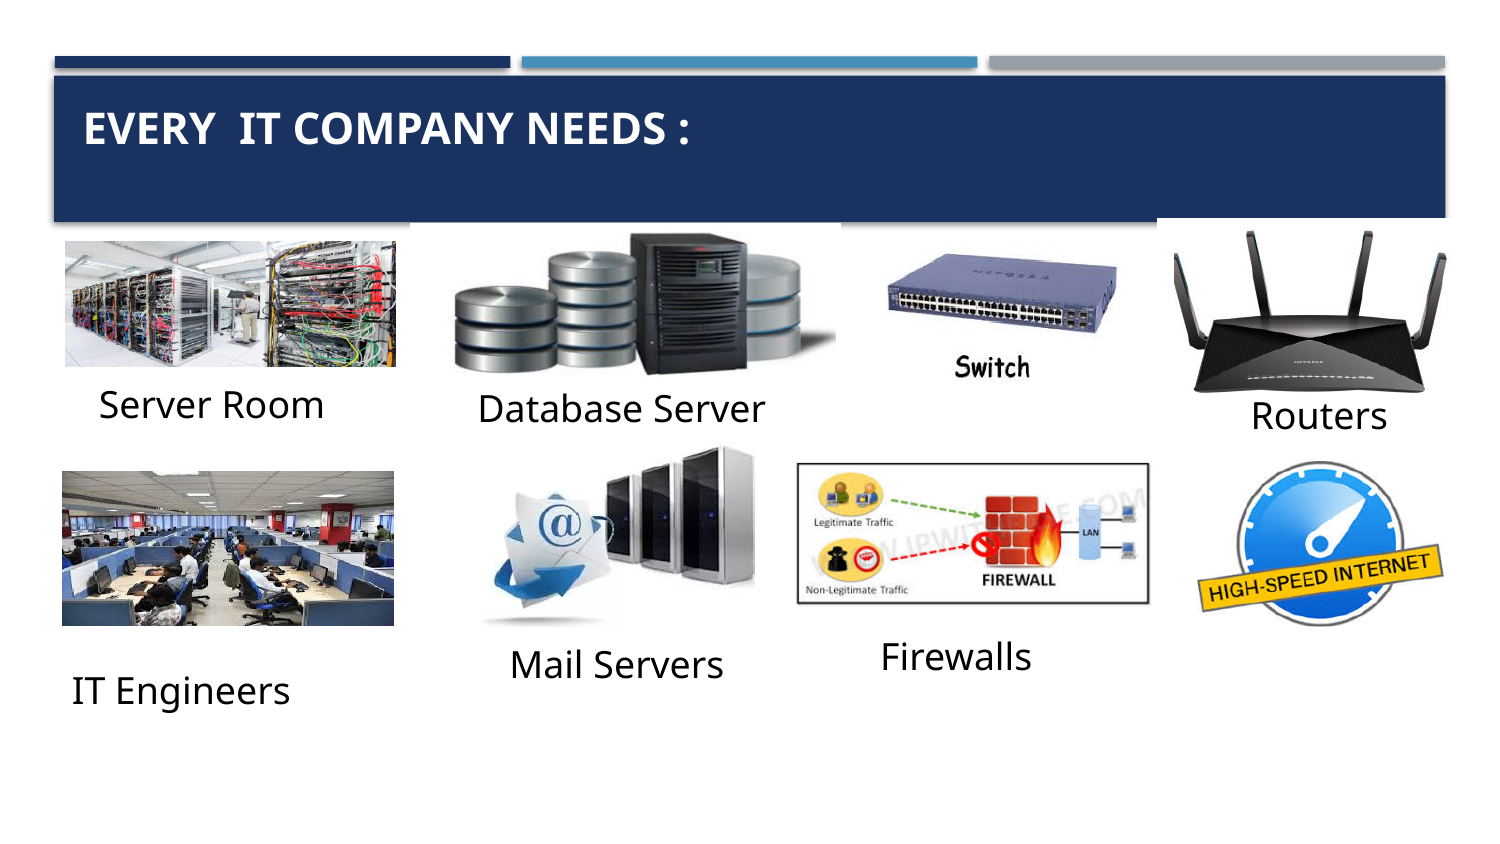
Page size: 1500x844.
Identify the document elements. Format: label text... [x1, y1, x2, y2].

text_box IT Engineers [57, 659, 306, 719]
picture [64, 240, 397, 367]
text_box Routers [1235, 414, 1403, 445]
text_box Database Server [462, 387, 782, 438]
text_box Firewalls [865, 626, 1048, 686]
picture [62, 471, 395, 627]
picture [785, 461, 1175, 610]
picture [479, 442, 756, 629]
title Every IT company needs : [71, 86, 1429, 160]
text_box Mail Servers [494, 638, 740, 694]
picture [1188, 460, 1451, 627]
text_box Server Room [84, 377, 341, 434]
picture [409, 218, 1459, 405]
